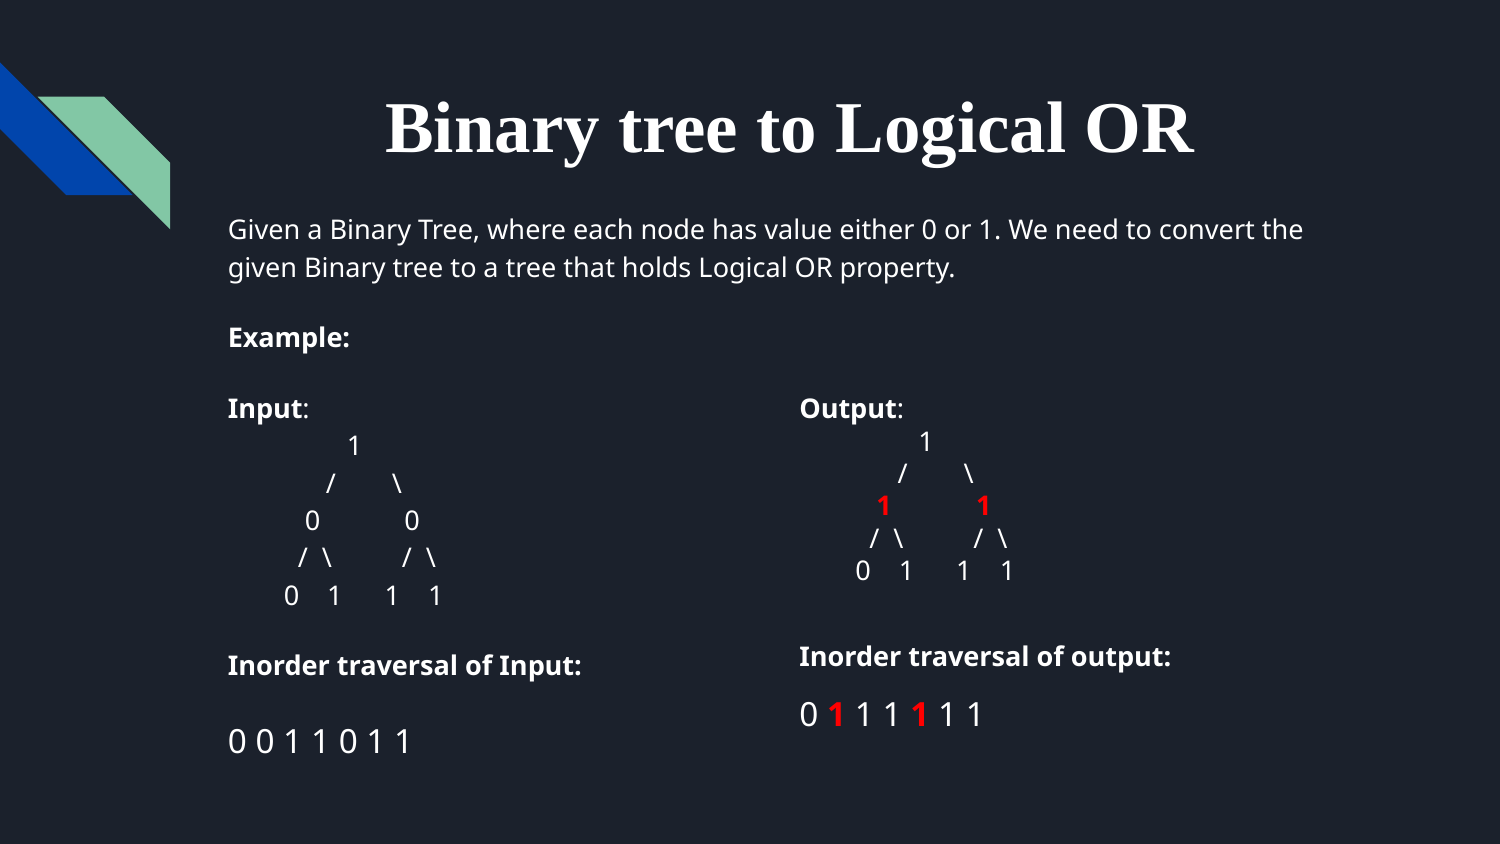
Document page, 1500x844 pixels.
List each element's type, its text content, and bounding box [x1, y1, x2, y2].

text_box Output: 1 / \ 1 1 / \ / \ 0 1 1 1 Inorder traversal of output: 0 1 1 1 1 1 1 [784, 376, 1277, 844]
title Binary tree to Logical OR [212, 64, 1368, 192]
list Given a Binary Tree, where each node has value either 0 or 1. We need to convert the given Binary tree to a tree that holds Logical OR property. Example: Input: 1 / \ 0 0 / \ / \ 0 1 1 1 Inorder traversal of Input: 0 0 1 1 0 1 1 [212, 192, 1368, 671]
